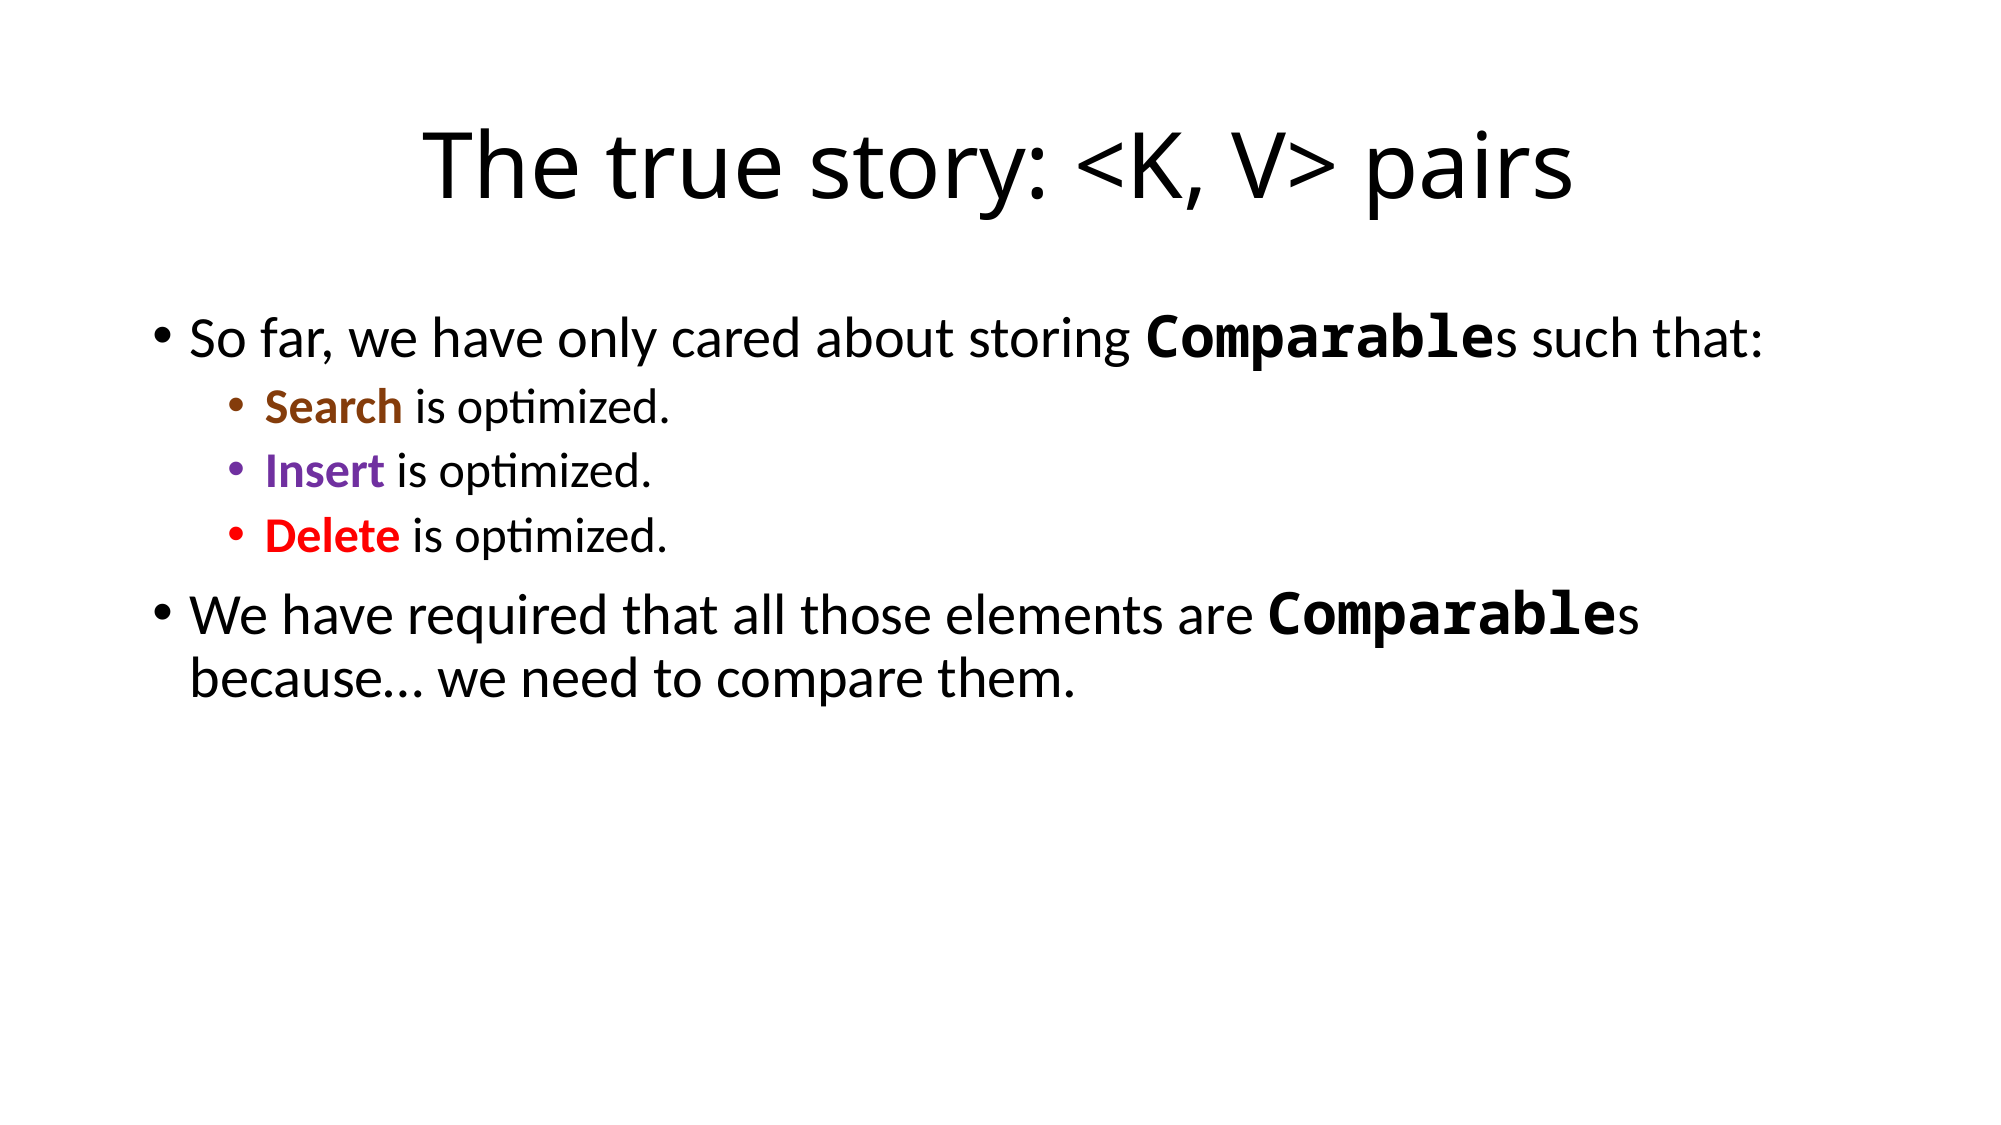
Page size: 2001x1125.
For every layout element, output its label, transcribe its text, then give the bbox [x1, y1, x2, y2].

list So far, we have only cared about storing Comparables such that: Search is optimized. Insert is optimized. Delete is optimized. We have required that all those elements are Comparables because… we need to compare them. [137, 299, 1863, 1014]
title The true story: <K, V> pairs [137, 59, 1863, 278]
